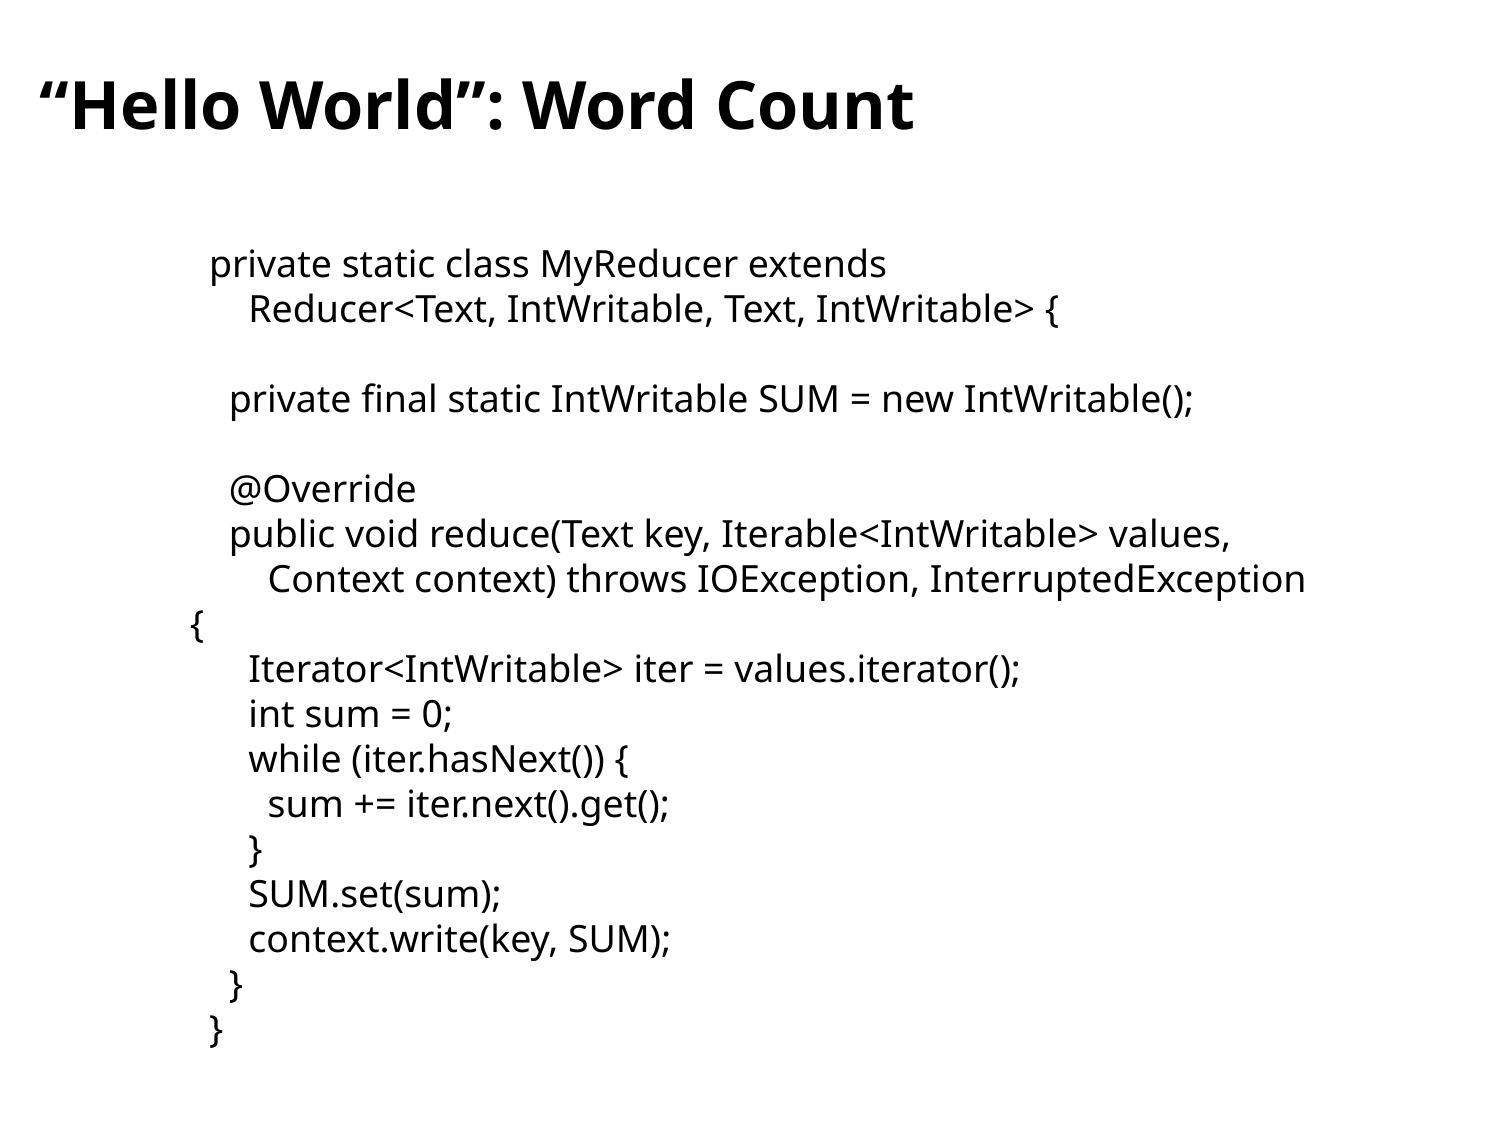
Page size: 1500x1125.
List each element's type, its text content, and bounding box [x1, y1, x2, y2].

text_box private static class MyReducer extends Reducer<Text, IntWritable, Text, IntWritable> { private final static IntWritable SUM = new IntWritable(); @Override public void reduce(Text key, Iterable<IntWritable> values, Context context) throws IOException, InterruptedException { Iterator<IntWritable> iter = values.iterator(); int sum = 0; while (iter.hasNext()) { sum += iter.next().get(); } SUM.set(sum); context.write(key, SUM); } } [174, 232, 1325, 1058]
title “Hello World”: Word Count [24, 18, 1451, 188]
